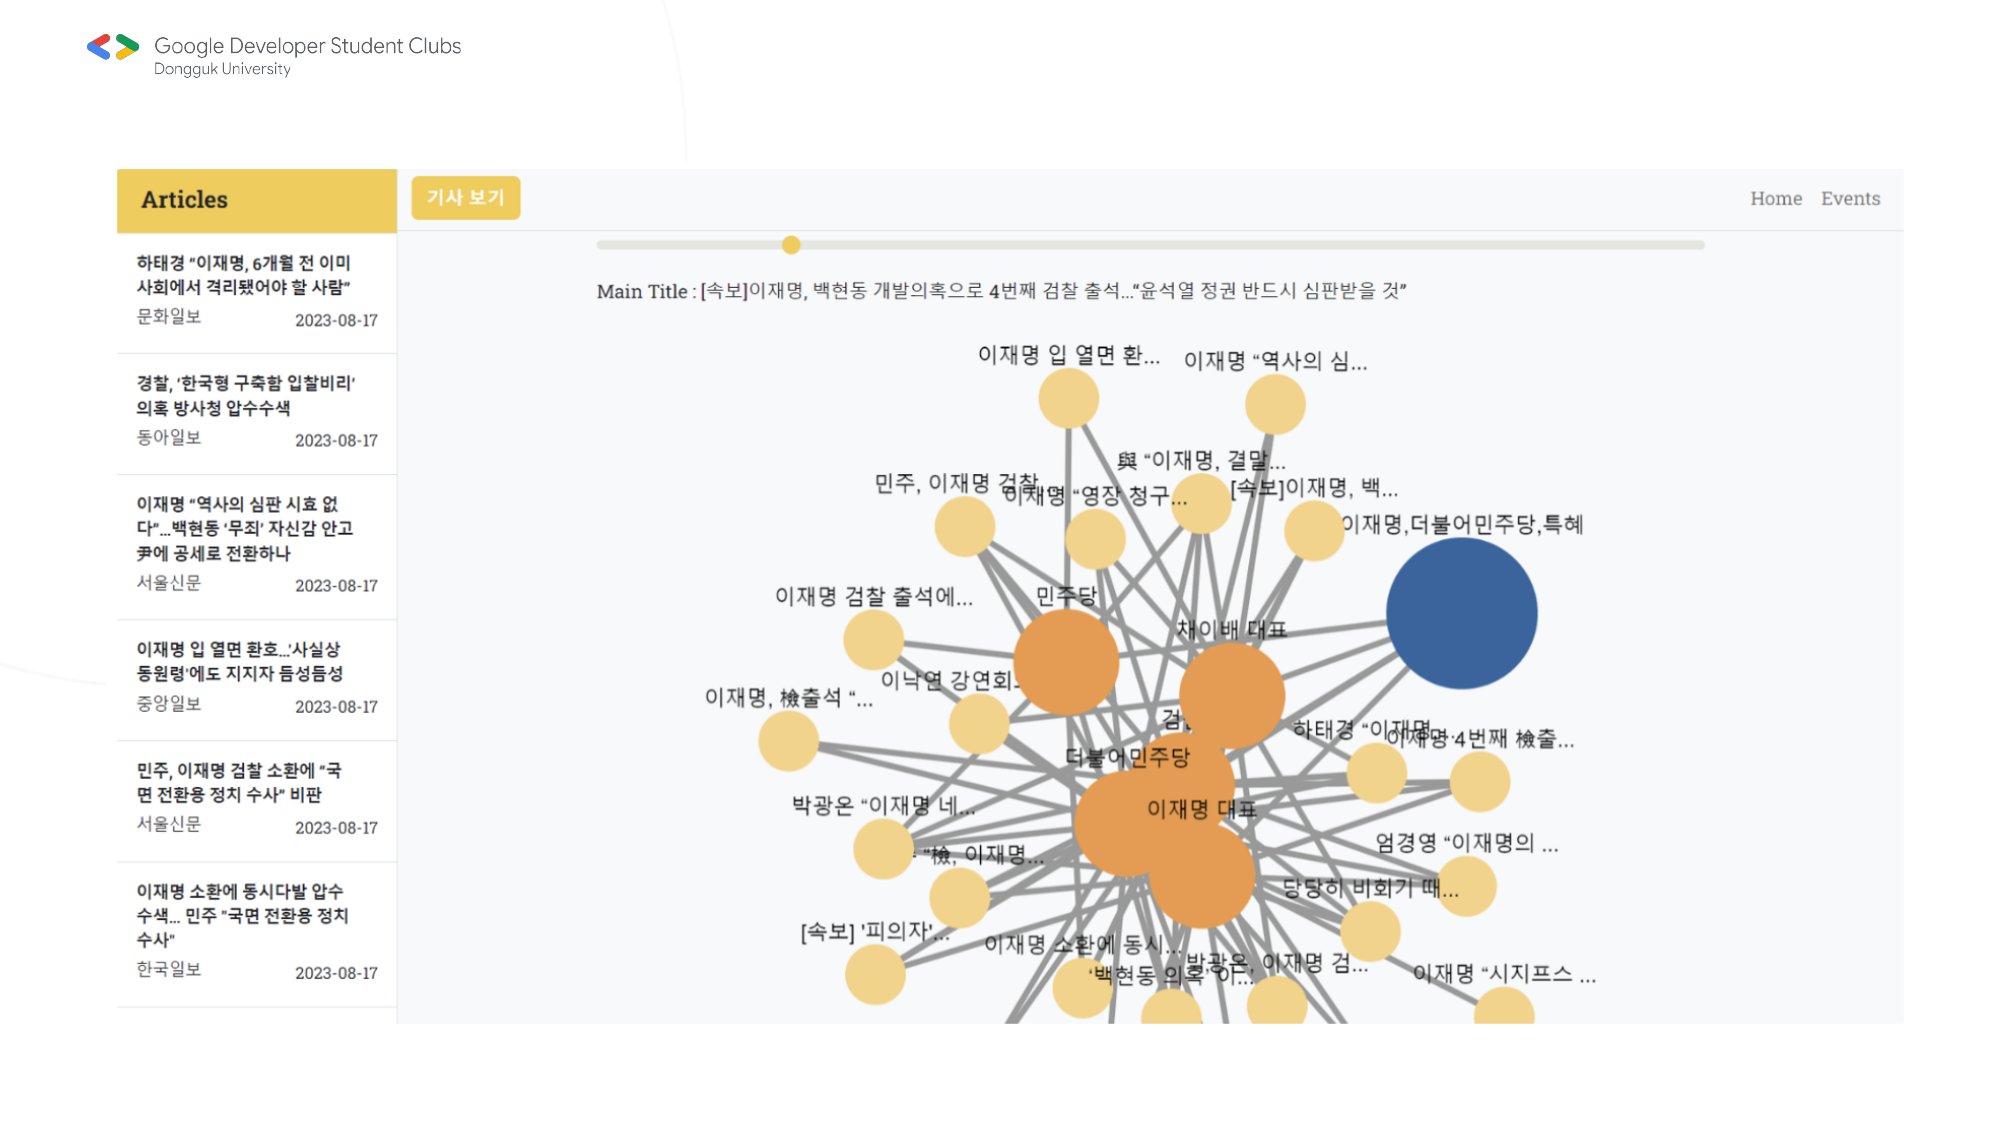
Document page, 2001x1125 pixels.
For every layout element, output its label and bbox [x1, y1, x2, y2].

picture [106, 161, 1921, 1037]
text_box [0, 0, 688, 688]
